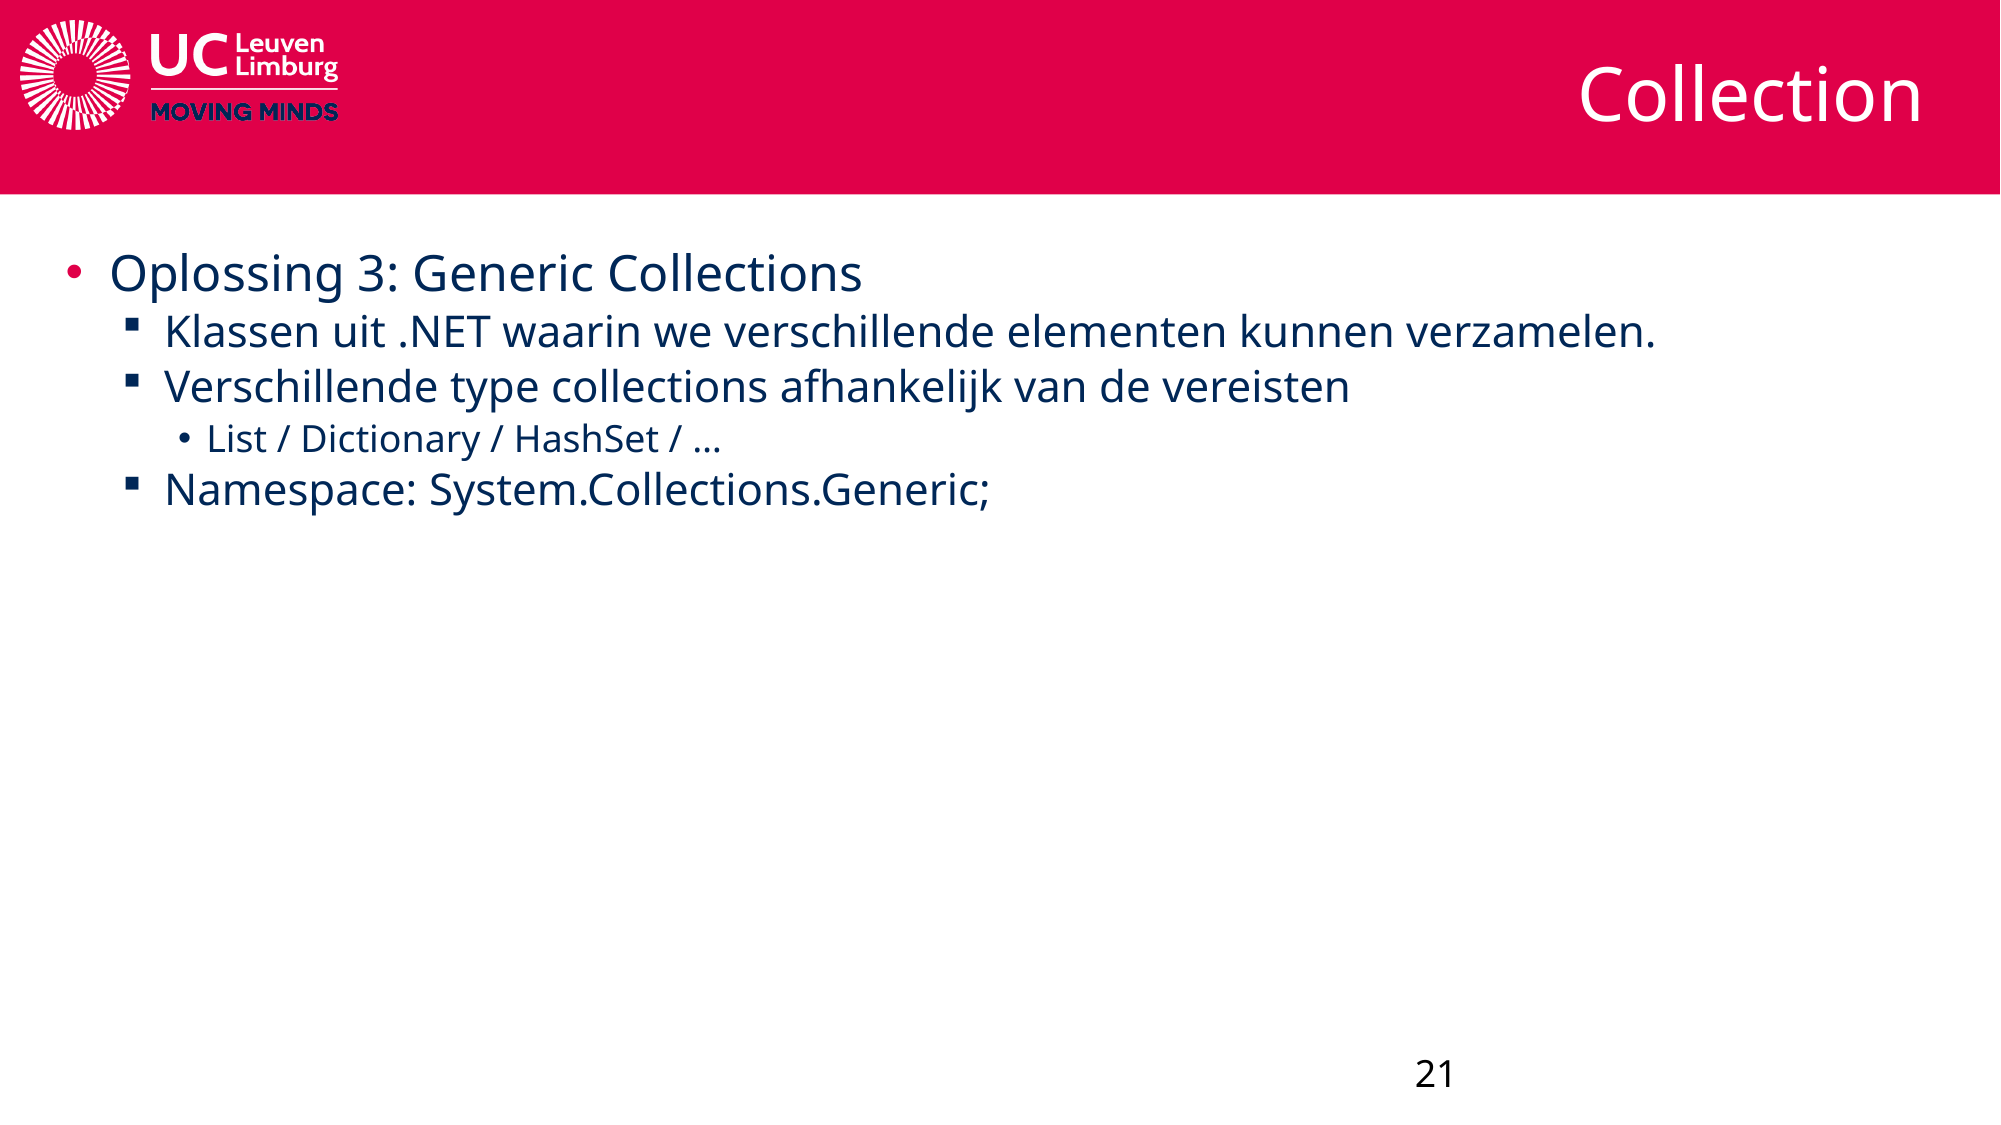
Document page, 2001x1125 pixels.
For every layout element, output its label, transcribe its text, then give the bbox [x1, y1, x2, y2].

list Oplossing 3: Generic Collections Klassen uit .NET waarin we verschillende elementen kunnen verzamelen. Verschillende type collections afhankelijk van de vereisten List / Dictionary / HashSet / … Namespace: System.Collections.Generic; [50, 240, 1940, 1078]
slide_number 21 [1400, 1042, 1750, 1103]
title Collection [358, 0, 1940, 195]
picture [20, 20, 338, 130]
